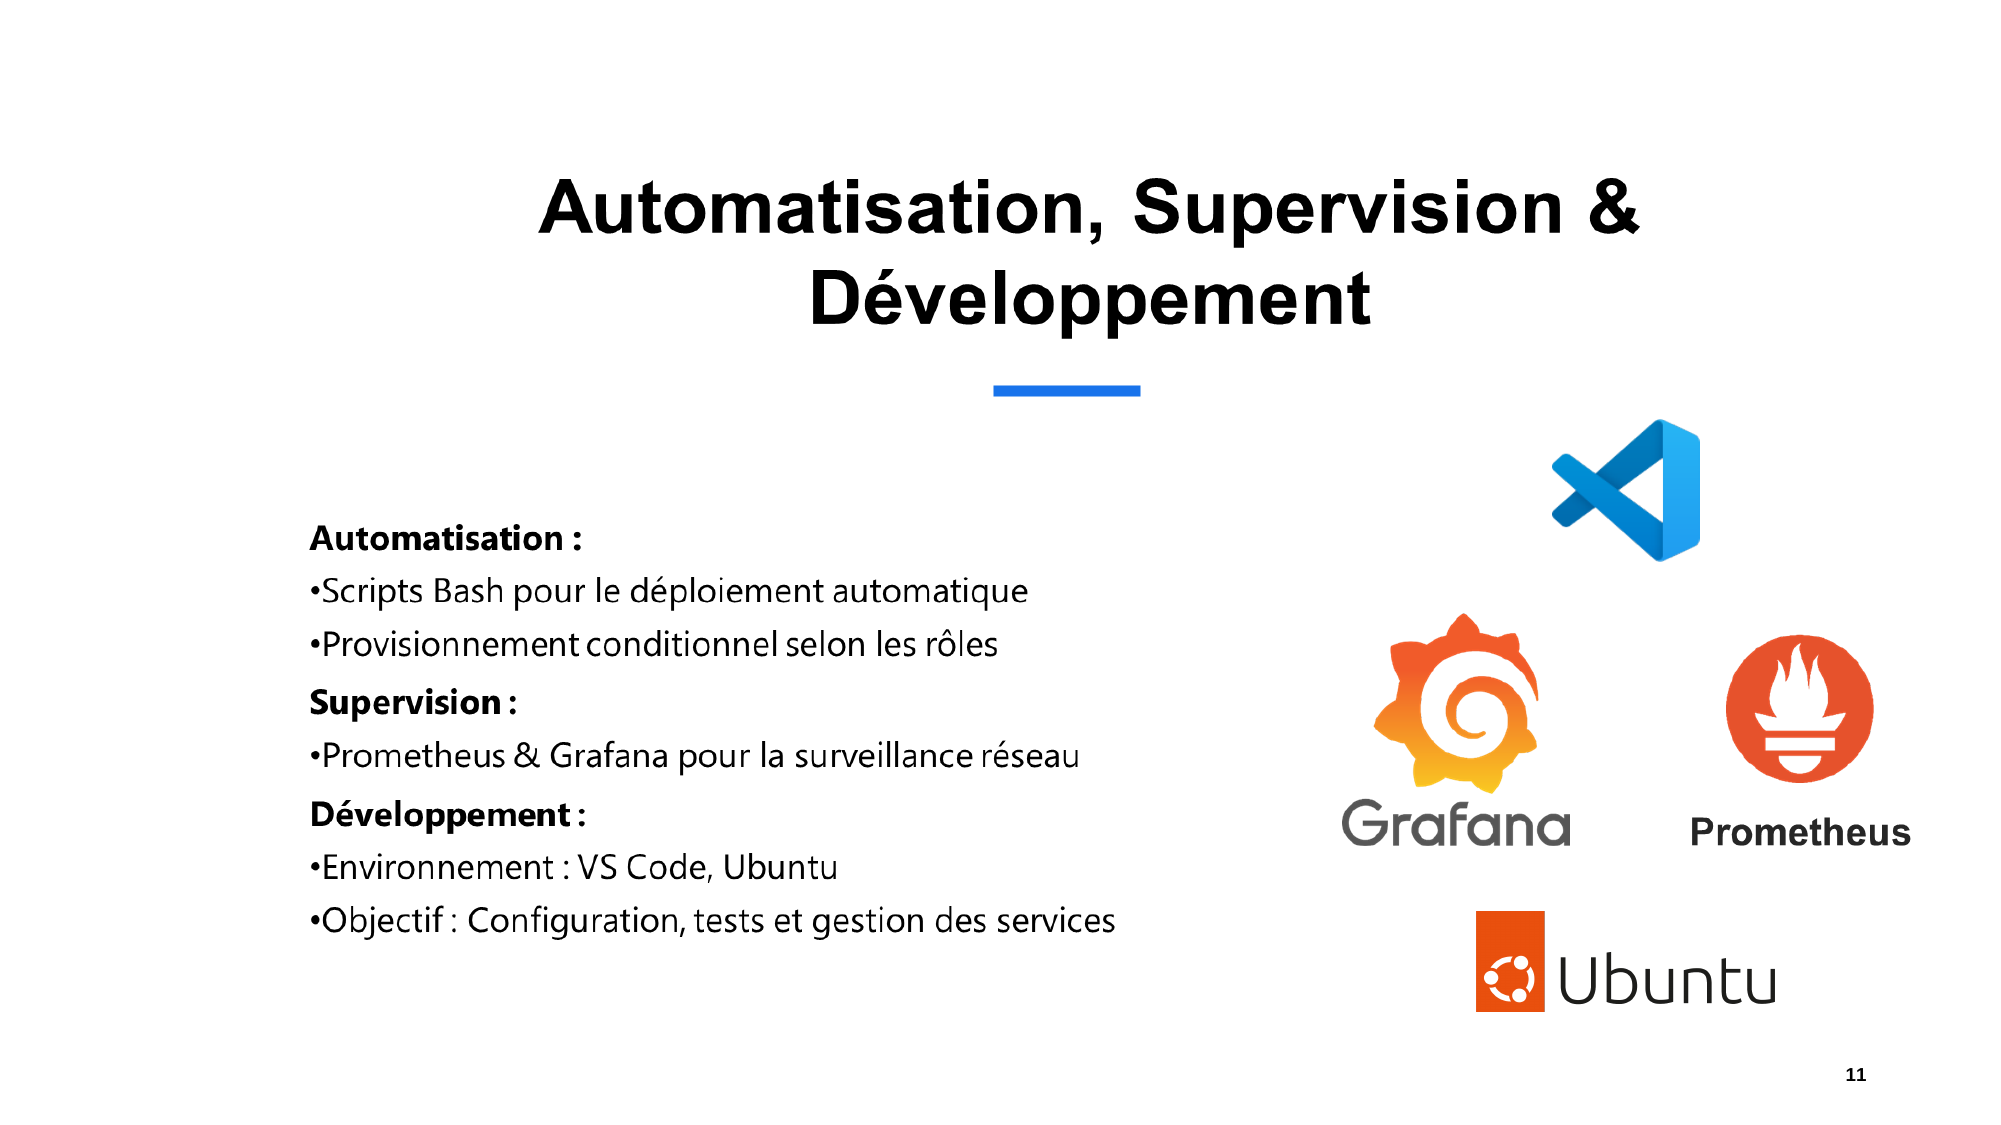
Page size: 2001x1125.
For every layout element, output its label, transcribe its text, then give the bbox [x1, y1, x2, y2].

text_box 11 [1843, 1064, 1879, 1086]
picture [0, 126, 1974, 1012]
